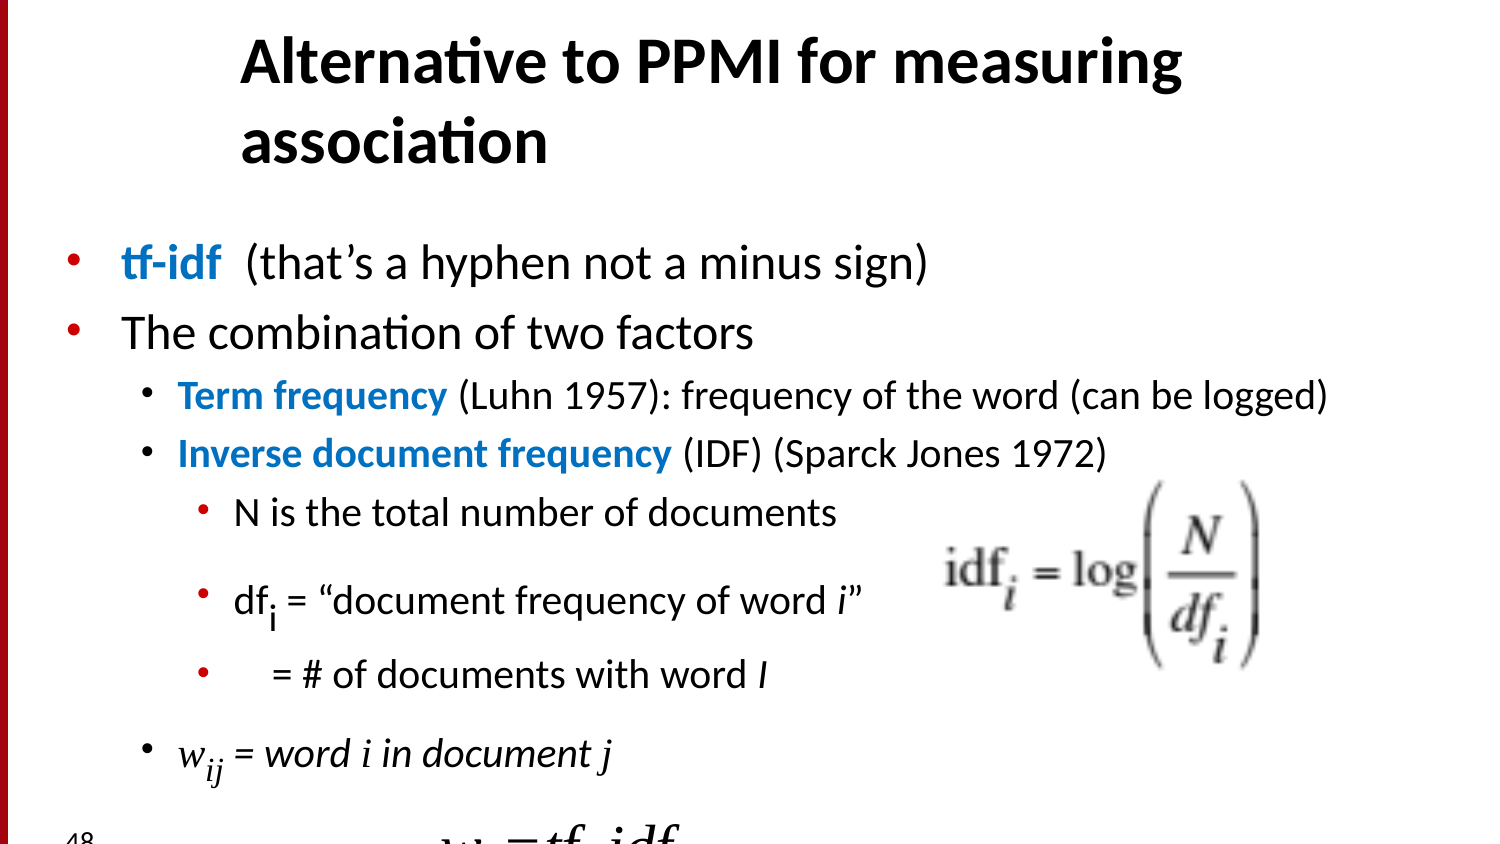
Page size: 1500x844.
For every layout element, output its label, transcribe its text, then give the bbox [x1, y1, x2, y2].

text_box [937, 471, 1263, 676]
slide_number 48 [49, 815, 376, 844]
title Alternative to PPMI for measuring association [225, 62, 1450, 185]
list tf-idf (that’s a hyphen not a minus sign) The combination of two factors Term frequency (Luhn 1957): frequency of the word (can be logged) Inverse document frequency (IDF) (Sparck Jones 1972) N is the total number of documents dfi = “document frequency of word i” = # of documents with word I wij = word i in document j wij=tfij idfi [50, 221, 1450, 816]
